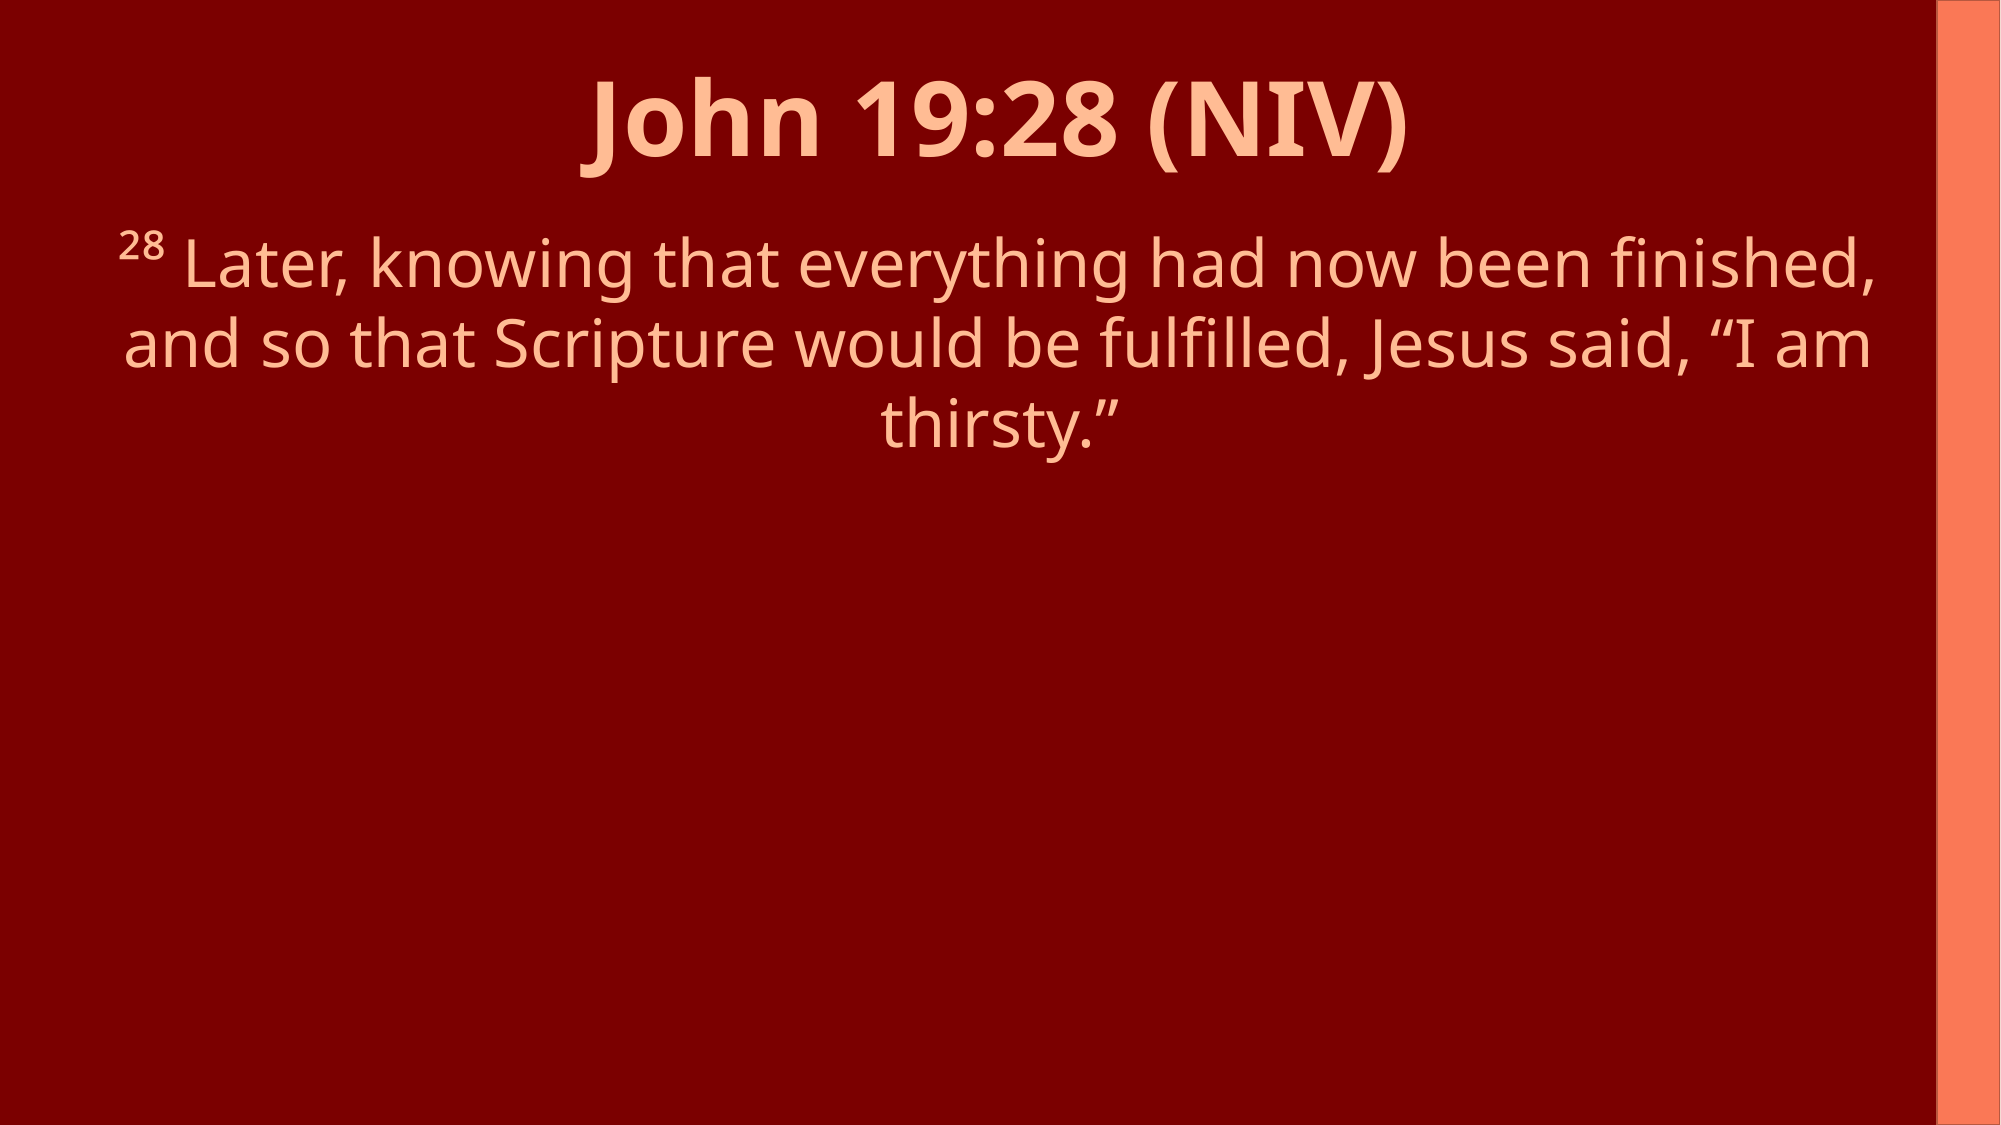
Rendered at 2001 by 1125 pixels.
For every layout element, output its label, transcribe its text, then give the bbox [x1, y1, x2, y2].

text_box John 19:28 (NIV) [99, 44, 1900, 185]
text_box ²⁸ Later, knowing that everything had now been finished, and so that Scripture would be fulfilled, Jesus said, “I am thirsty.” [99, 213, 1900, 469]
